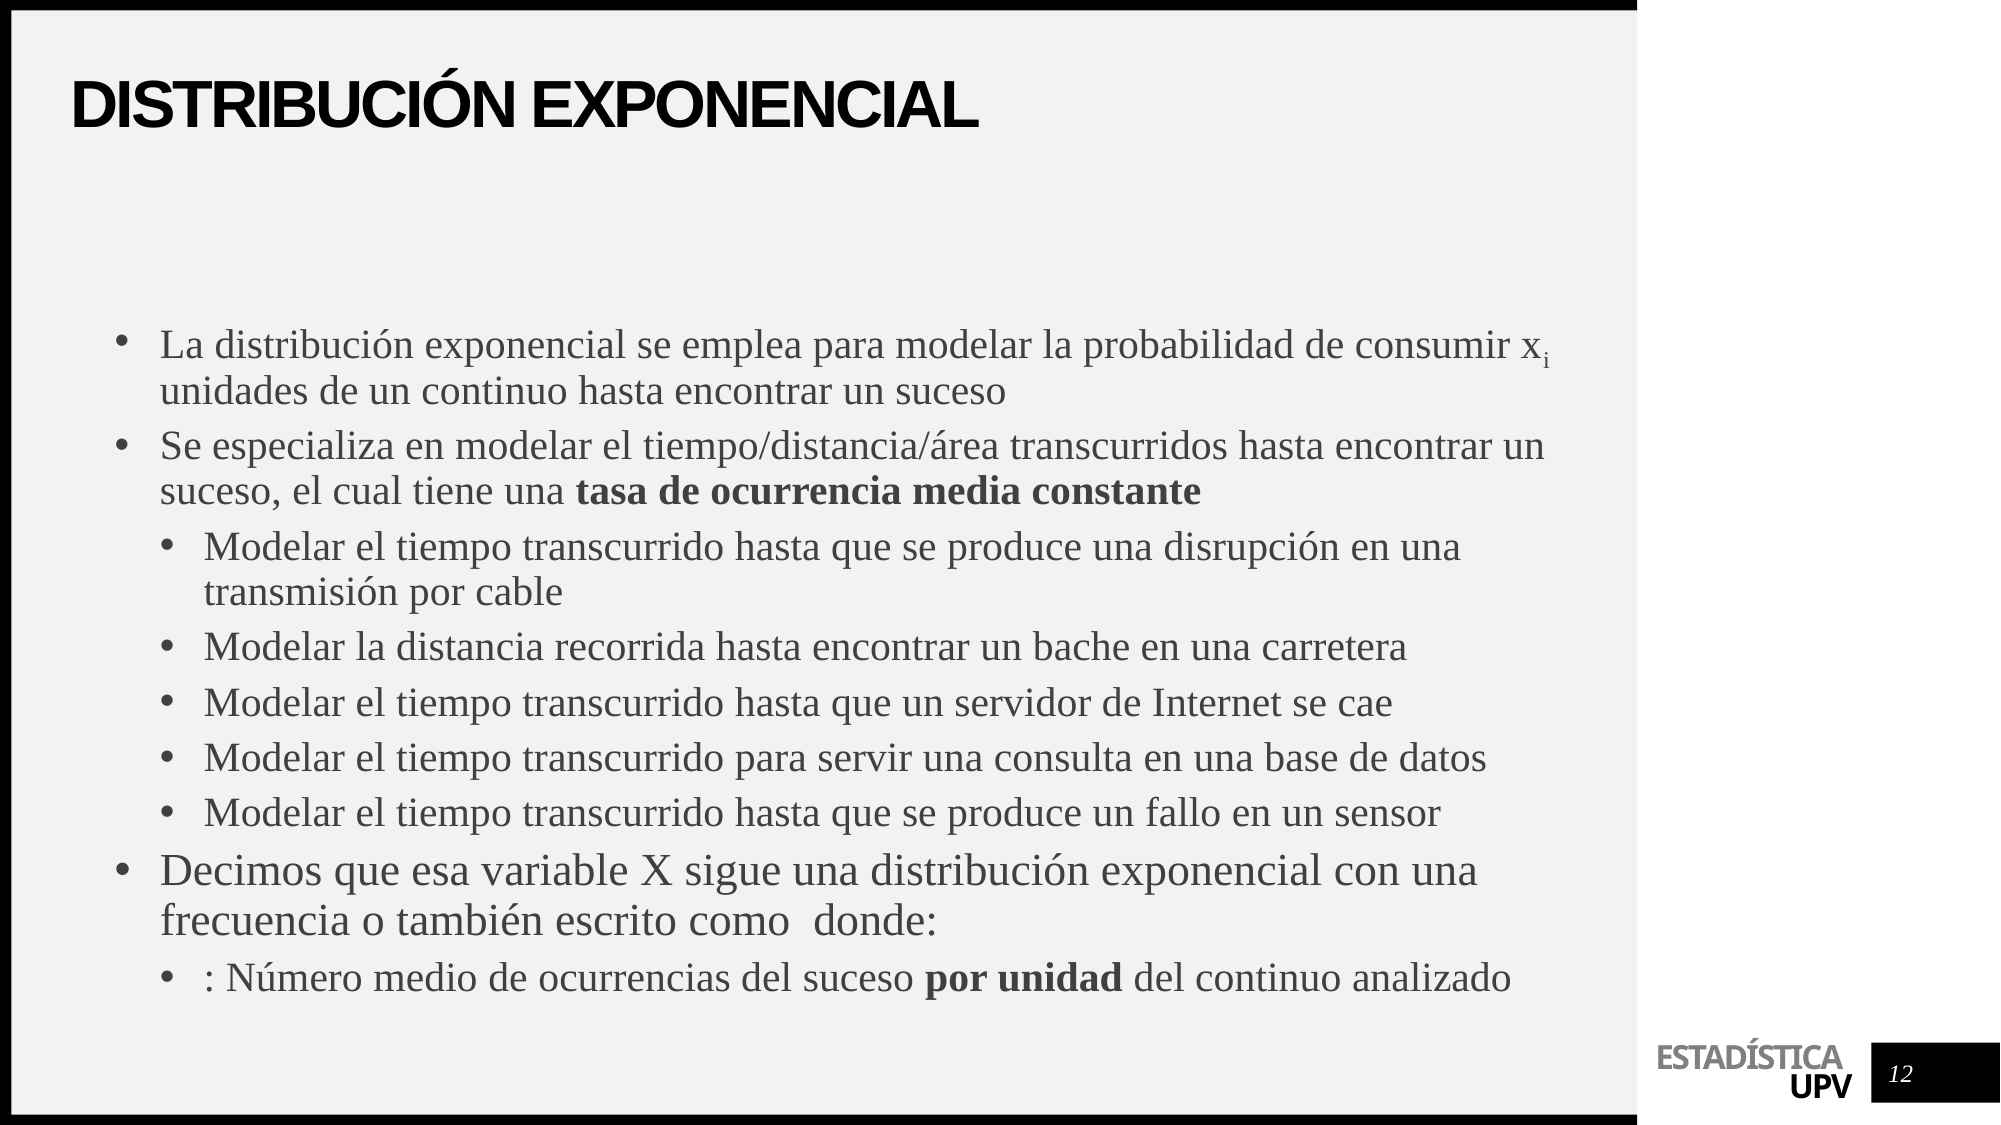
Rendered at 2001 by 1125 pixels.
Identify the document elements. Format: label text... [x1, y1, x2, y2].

slide_number 12 [1877, 1050, 1924, 1096]
title Distribución exponencial [70, 70, 1580, 142]
